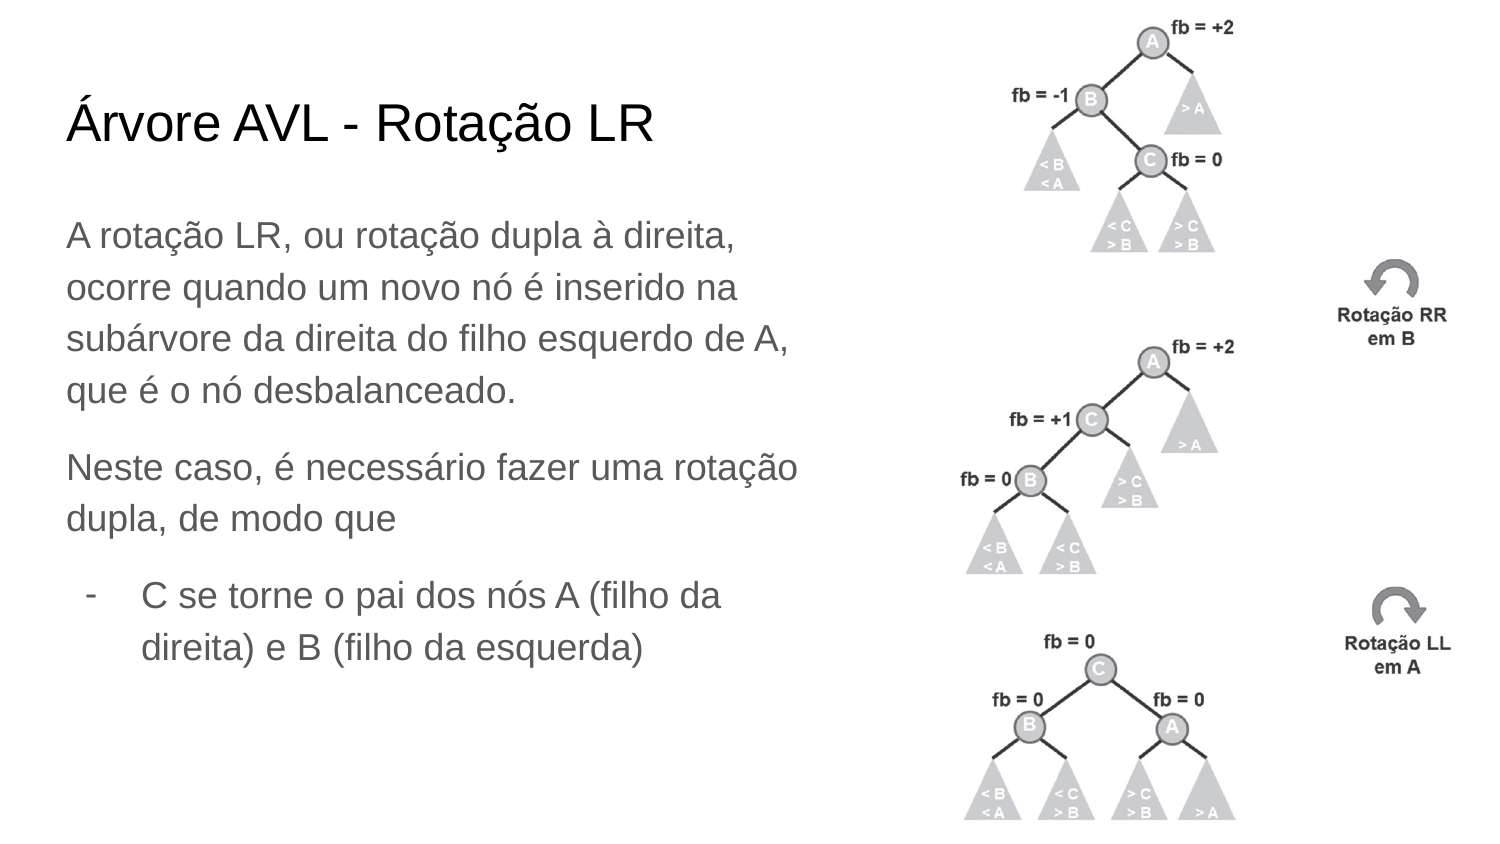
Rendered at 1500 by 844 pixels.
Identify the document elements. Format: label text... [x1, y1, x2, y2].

title Árvore AVL - Rotação LR [51, 72, 904, 167]
list A rotação LR, ou rotação dupla à direita, ocorre quando um novo nó é inserido na subárvore da direita do filho esquerdo de A, que é o nó desbalanceado. Neste caso, é necessário fazer uma rotação dupla, de modo que C se torne o pai dos nós A (filho da direita) e B (filho da esquerda) [51, 189, 840, 750]
picture [909, 0, 1500, 844]
